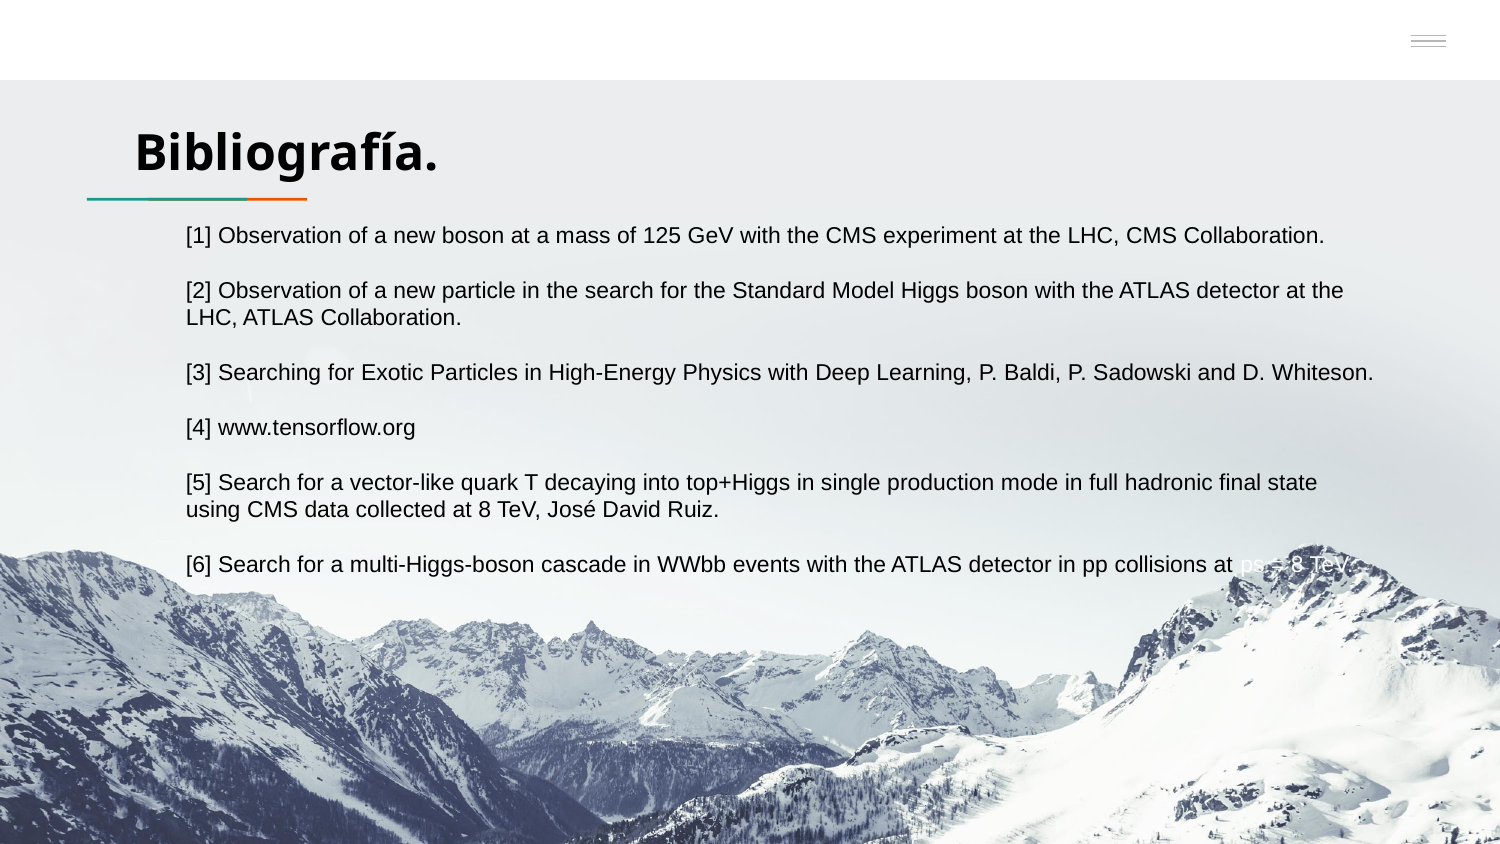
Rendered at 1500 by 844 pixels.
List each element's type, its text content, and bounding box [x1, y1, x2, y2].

title Bibliografía. [119, 105, 1381, 192]
picture [0, 80, 1500, 844]
text_box [1] Observation of a new boson at a mass of 125 GeV with the CMS experiment at the LHC, CMS Collaboration. [2] Observation of a new particle in the search for the Standard Model Higgs boson with the ATLAS detector at the LHC, ATLAS Collaboration. [3] Searching for Exotic Particles in High-Energy Physics with Deep Learning, P. Baldi, P. Sadowski and D. Whiteson. [4] www.tensorflow.org [5] Search for a vector-like quark T decaying into top+Higgs in single production mode in full hadronic final state using CMS data collected at 8 TeV, José David Ruiz. [6] Search for a multi-Higgs-boson cascade in WWbb events with the ATLAS detector in pp collisions at ps = 8 TeV. [170, 205, 1394, 577]
